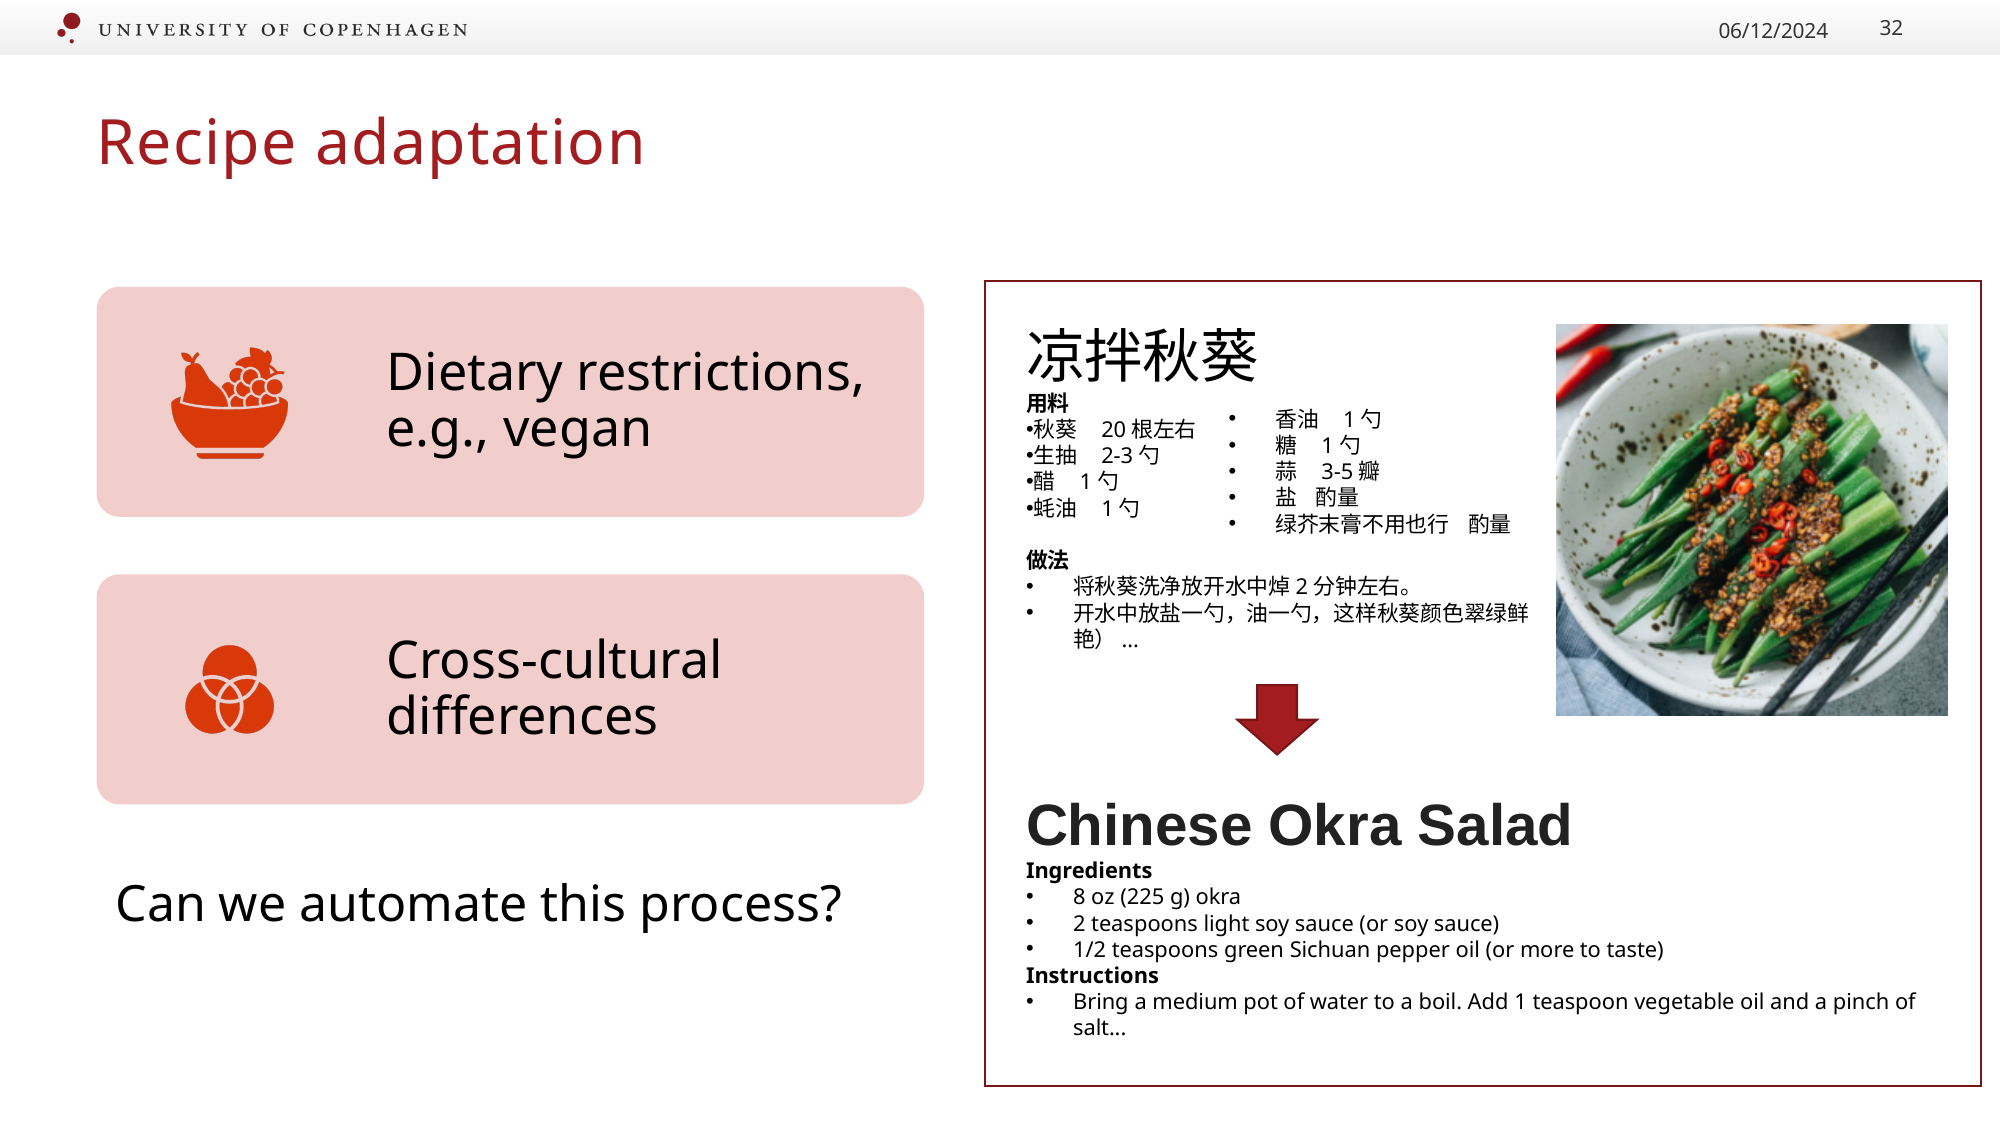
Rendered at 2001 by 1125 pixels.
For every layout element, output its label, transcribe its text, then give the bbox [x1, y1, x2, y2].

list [96, 162, 925, 929]
slide_number 32 [1840, 14, 1904, 43]
title Recipe adaptation [96, 101, 1904, 244]
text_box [984, 281, 1982, 1087]
picture [92, 15, 475, 42]
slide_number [1694, 14, 1829, 43]
